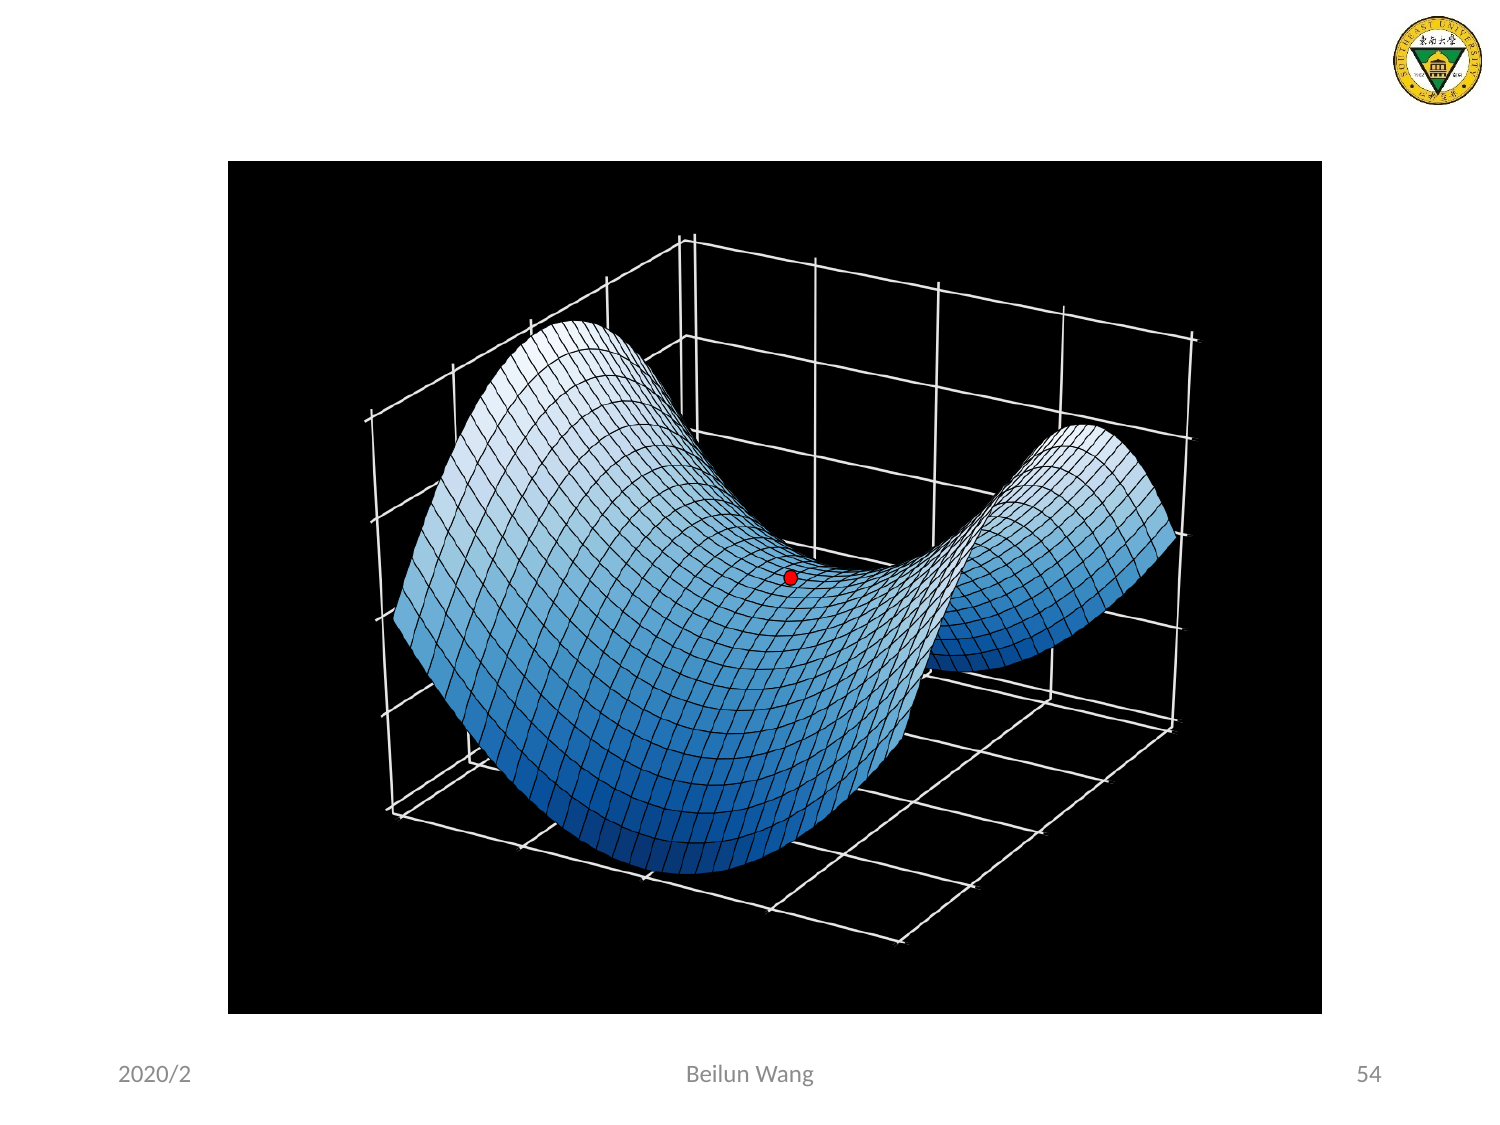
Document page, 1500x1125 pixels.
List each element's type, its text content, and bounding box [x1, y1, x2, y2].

picture [228, 161, 1322, 1014]
picture [1393, 16, 1482, 105]
slide_number 2020/2 [103, 1042, 441, 1103]
slide_number 54 [1059, 1042, 1397, 1103]
footer Beilun Wang [496, 1042, 1004, 1103]
